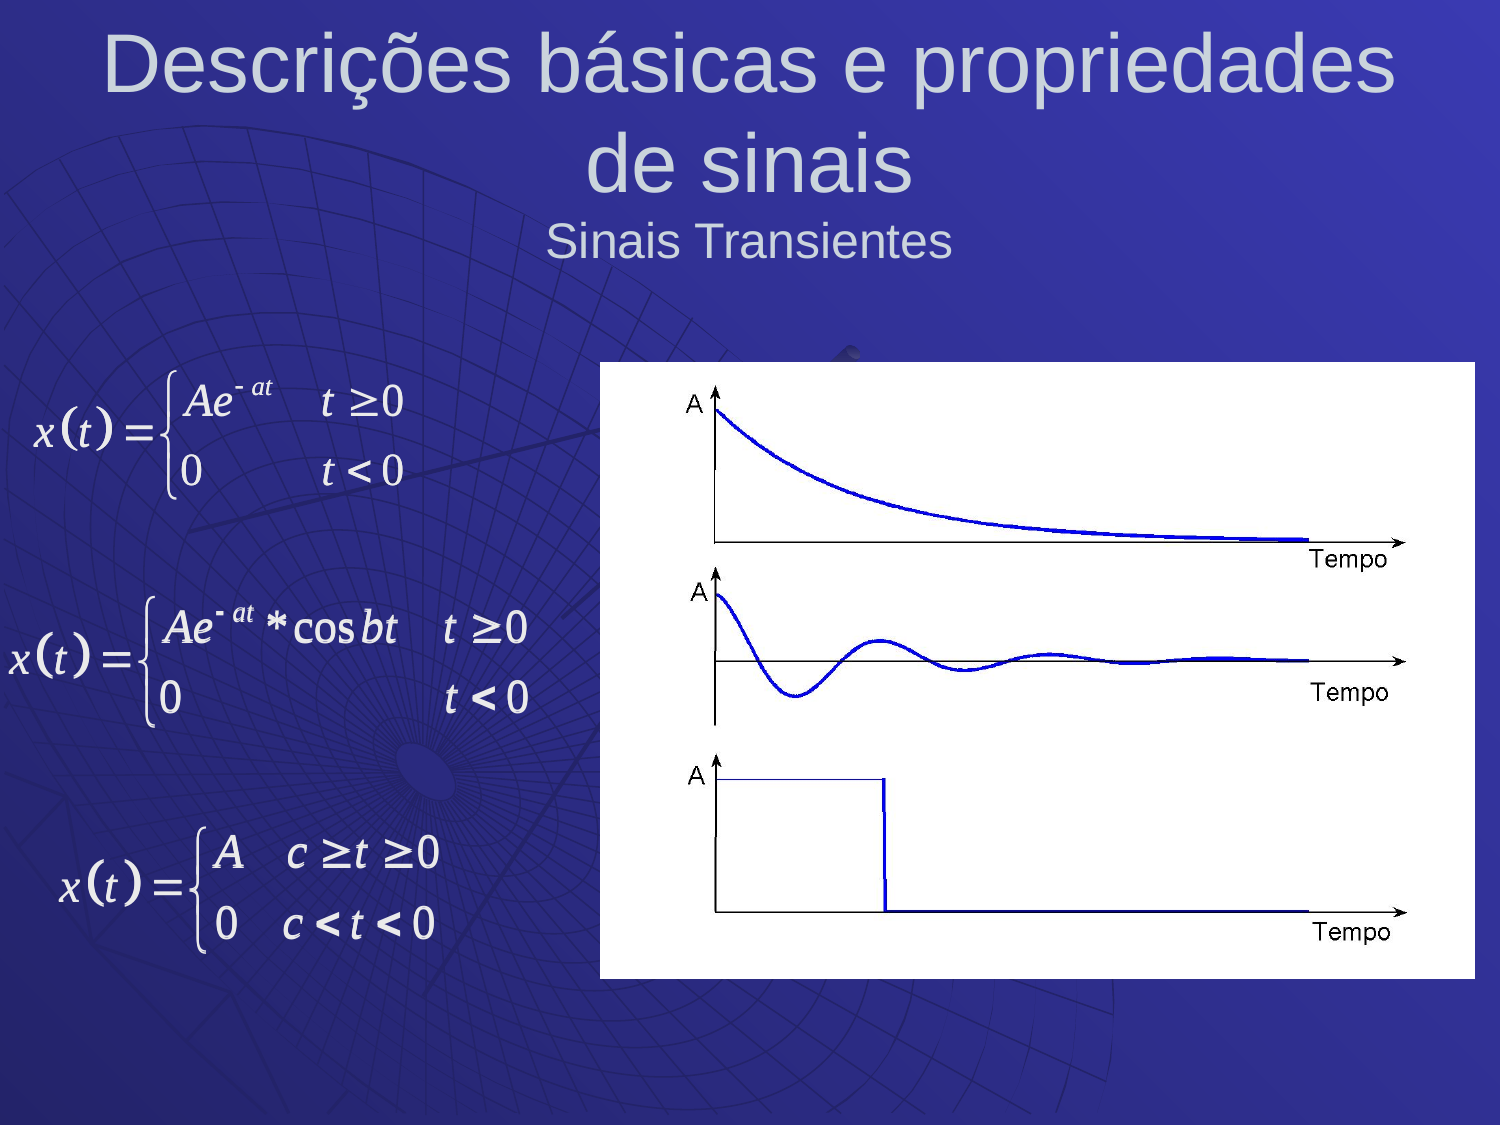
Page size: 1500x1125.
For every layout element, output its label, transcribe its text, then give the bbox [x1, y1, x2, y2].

picture [24, 362, 413, 509]
picture [49, 818, 450, 961]
picture [599, 362, 1475, 980]
title Descrições básicas e propriedades de sinais Sinais Transientes [75, 45, 1425, 233]
picture [0, 587, 538, 736]
